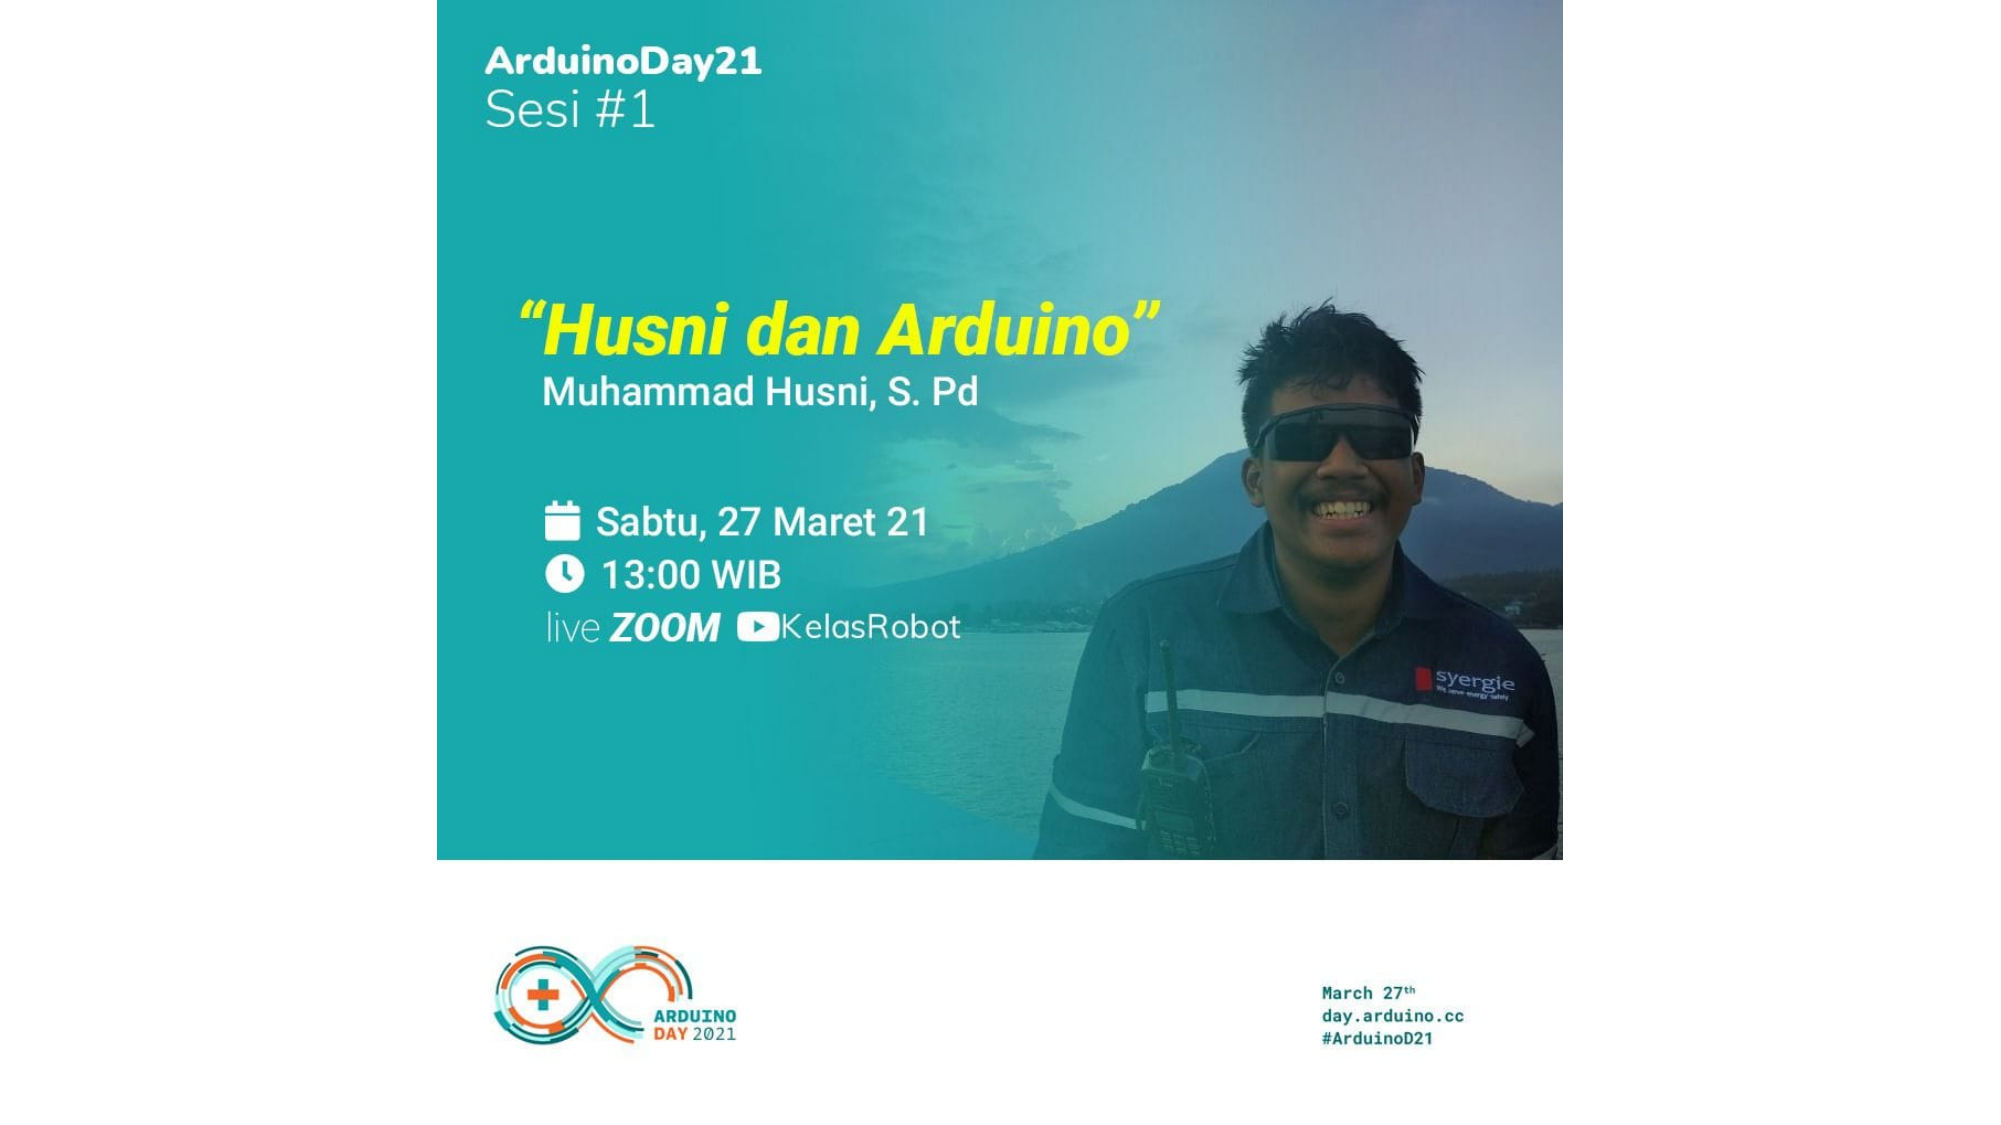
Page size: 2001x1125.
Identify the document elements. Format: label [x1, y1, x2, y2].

picture [437, 0, 1563, 1125]
